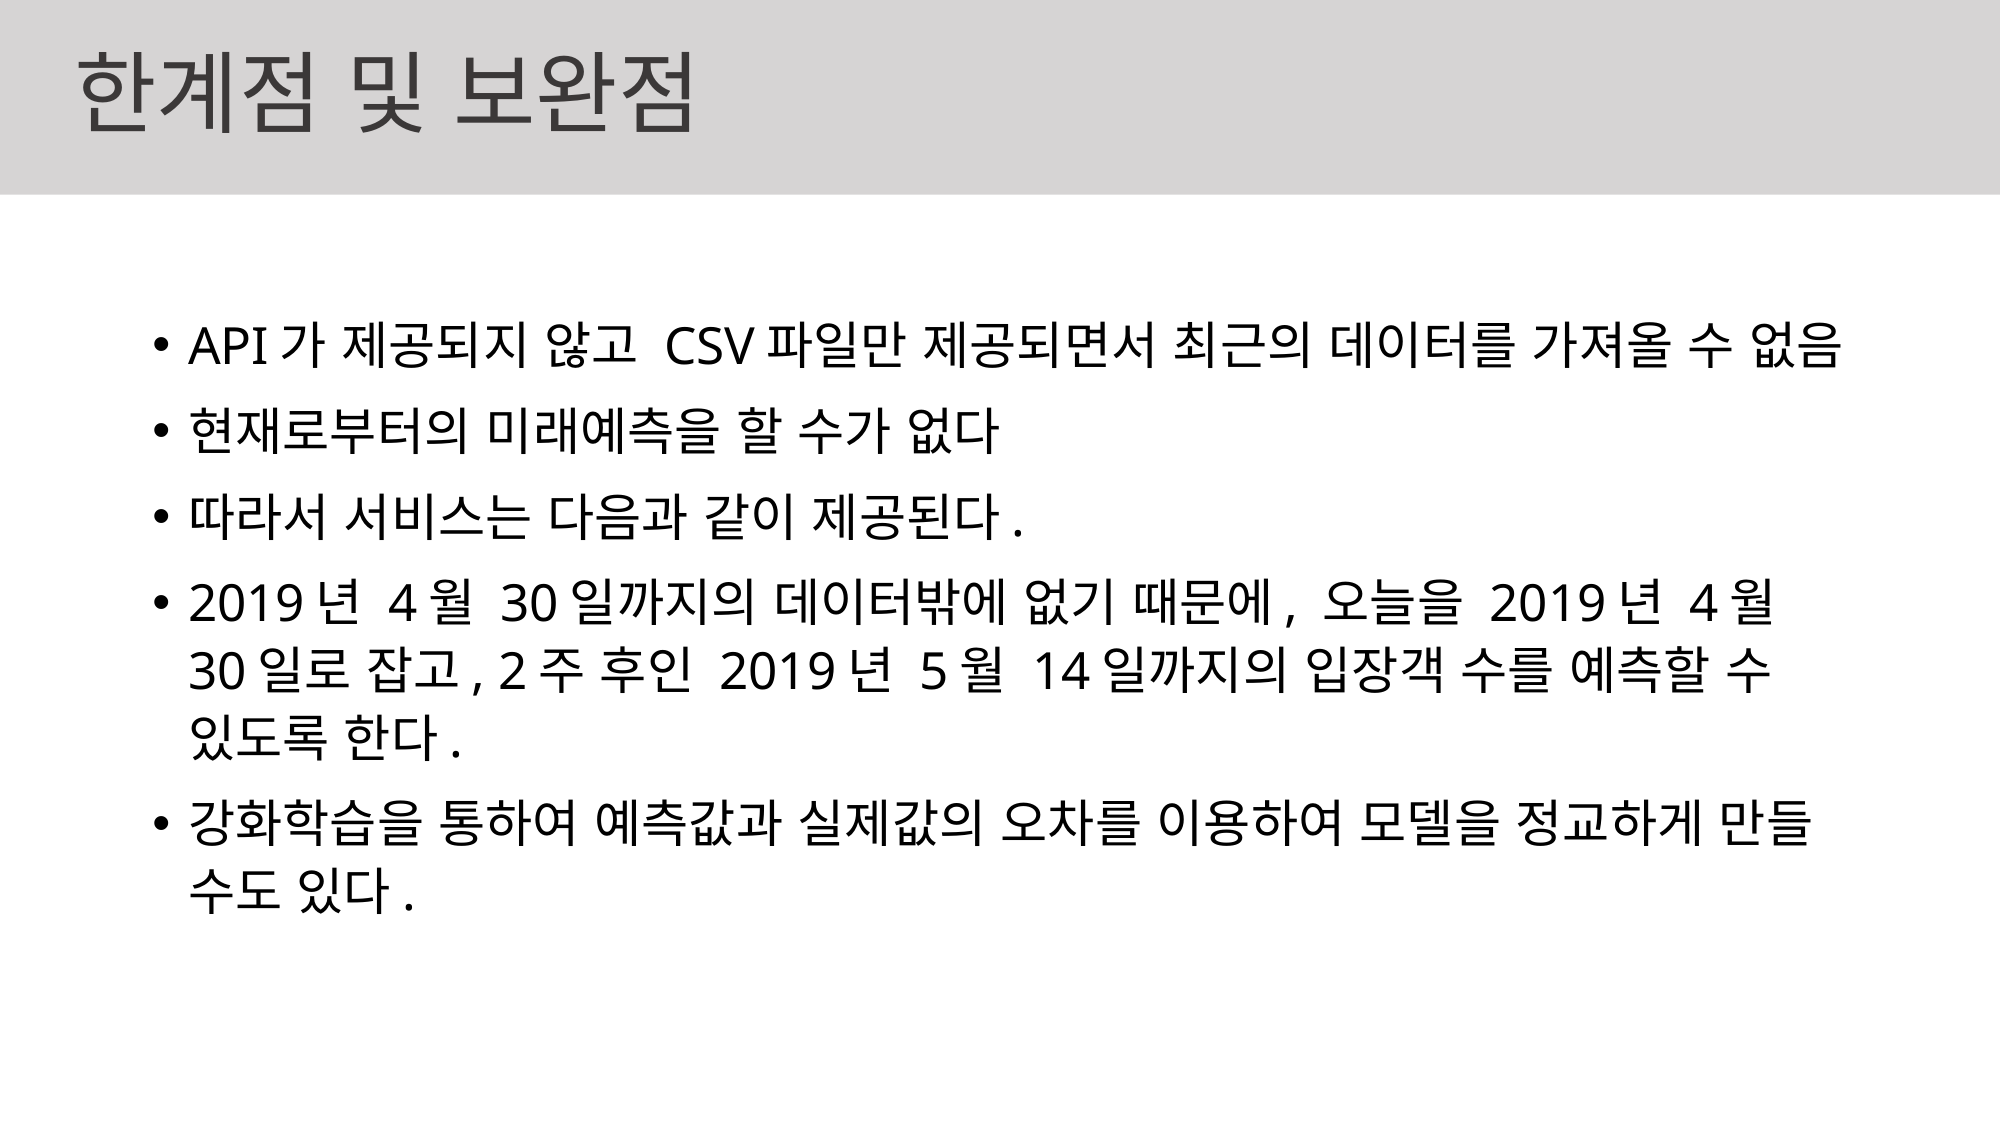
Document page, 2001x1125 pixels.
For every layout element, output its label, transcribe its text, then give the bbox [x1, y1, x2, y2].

title 한계점 및 보완점 [59, 43, 1654, 152]
text_box [0, 0, 2000, 195]
list API가 제공되지 않고 CSV파일만 제공되면서 최근의 데이터를 가져올 수 없음 현재로부터의 미래예측을 할 수가 없다 따라서 서비스는 다음과 같이 제공된다. 2019년 4월 30일까지의 데이터밖에 없기 때문에, 오늘을 2019년 4월 30일로 잡고, 2주 후인 2019년 5월 14일까지의 입장객 수를 예측할 수 있도록 한다. 강화학습을 통하여 예측값과 실제값의 오차를 이용하여 모델을 정교하게 만들 수도 있다. [137, 299, 1863, 1014]
